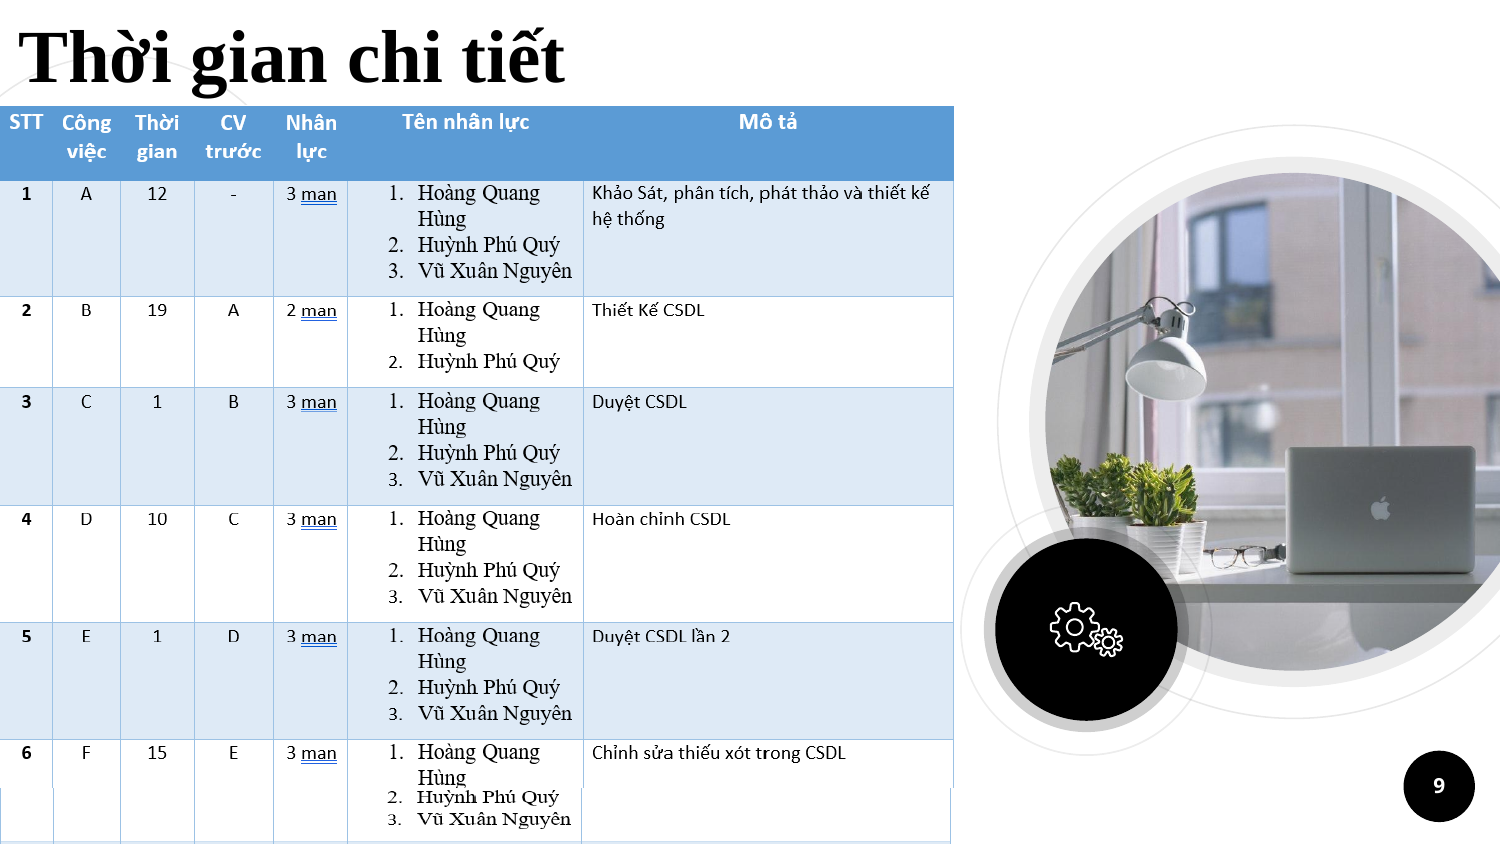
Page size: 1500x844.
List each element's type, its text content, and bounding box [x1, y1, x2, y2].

picture [1045, 172, 1500, 671]
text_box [1050, 602, 1123, 657]
slide_number 9 [1403, 750, 1475, 823]
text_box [963, 503, 1213, 757]
picture [0, 104, 958, 844]
title Thời gian chi tiết [3, 0, 860, 103]
